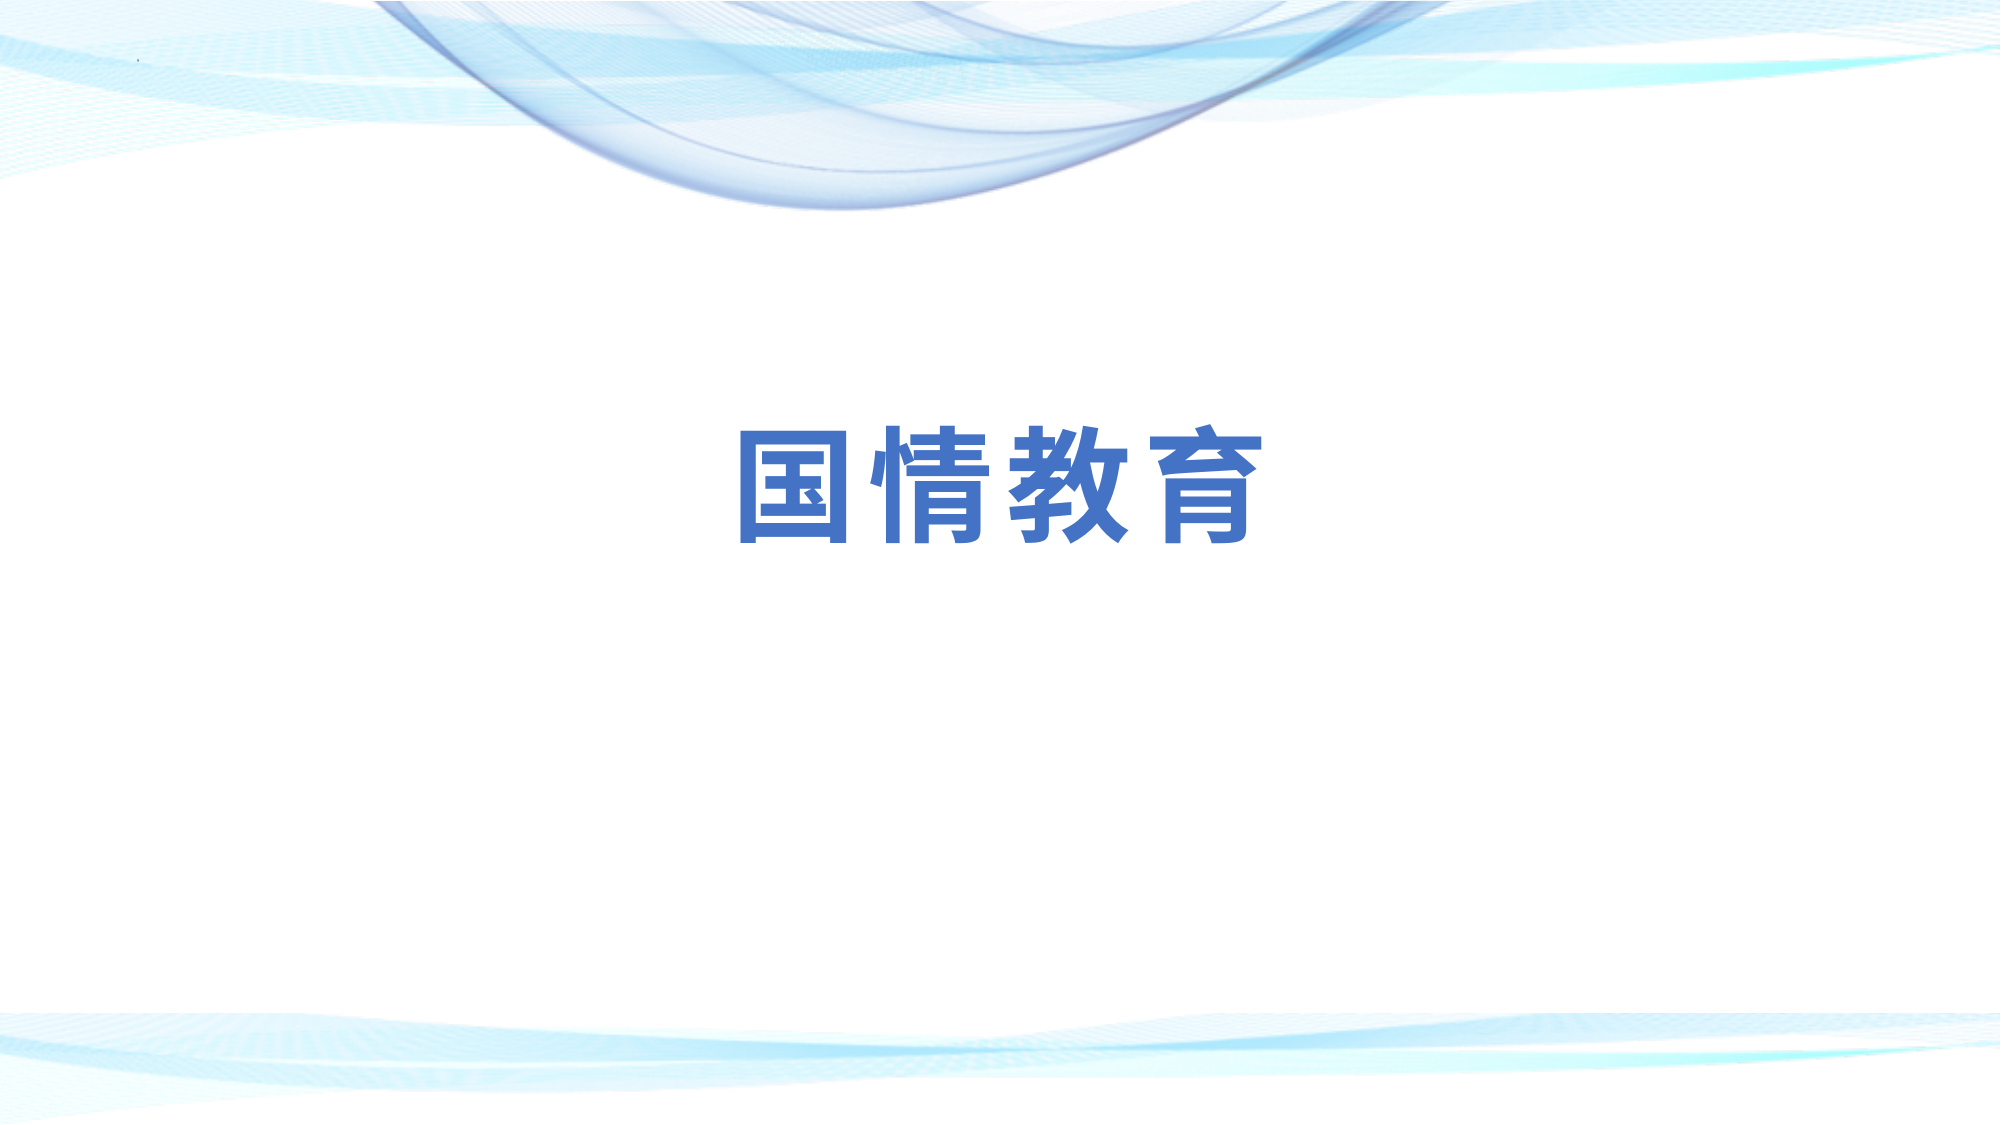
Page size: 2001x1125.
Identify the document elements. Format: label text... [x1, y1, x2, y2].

picture [0, 0, 2000, 336]
picture [0, 1013, 2000, 1125]
text_box 国情教育 [363, 376, 1637, 565]
